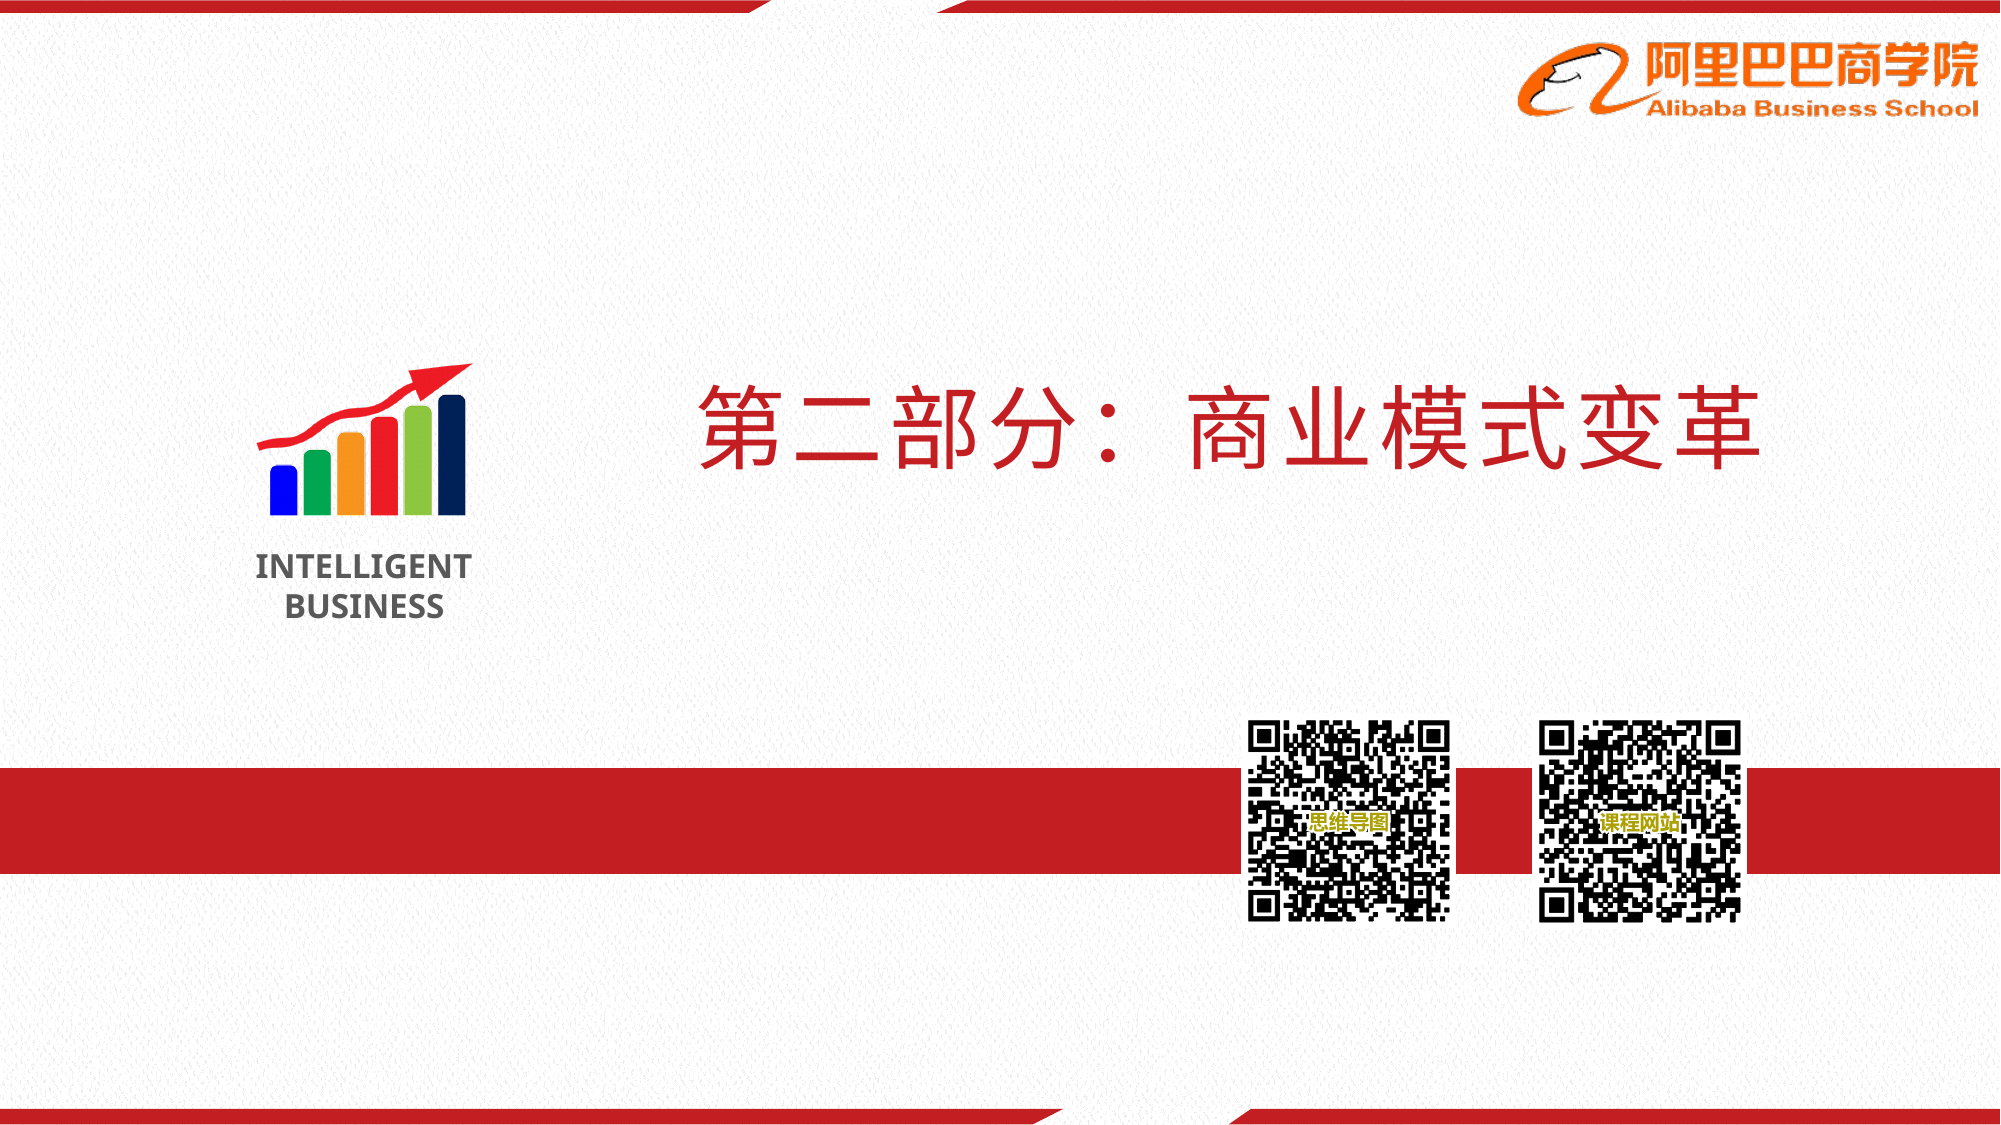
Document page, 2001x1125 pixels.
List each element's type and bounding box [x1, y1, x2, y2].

text_box [0, 0, 2000, 768]
picture [0, 713, 2000, 929]
picture [1483, 12, 2000, 151]
picture [254, 362, 474, 517]
text_box [0, 874, 2000, 1125]
